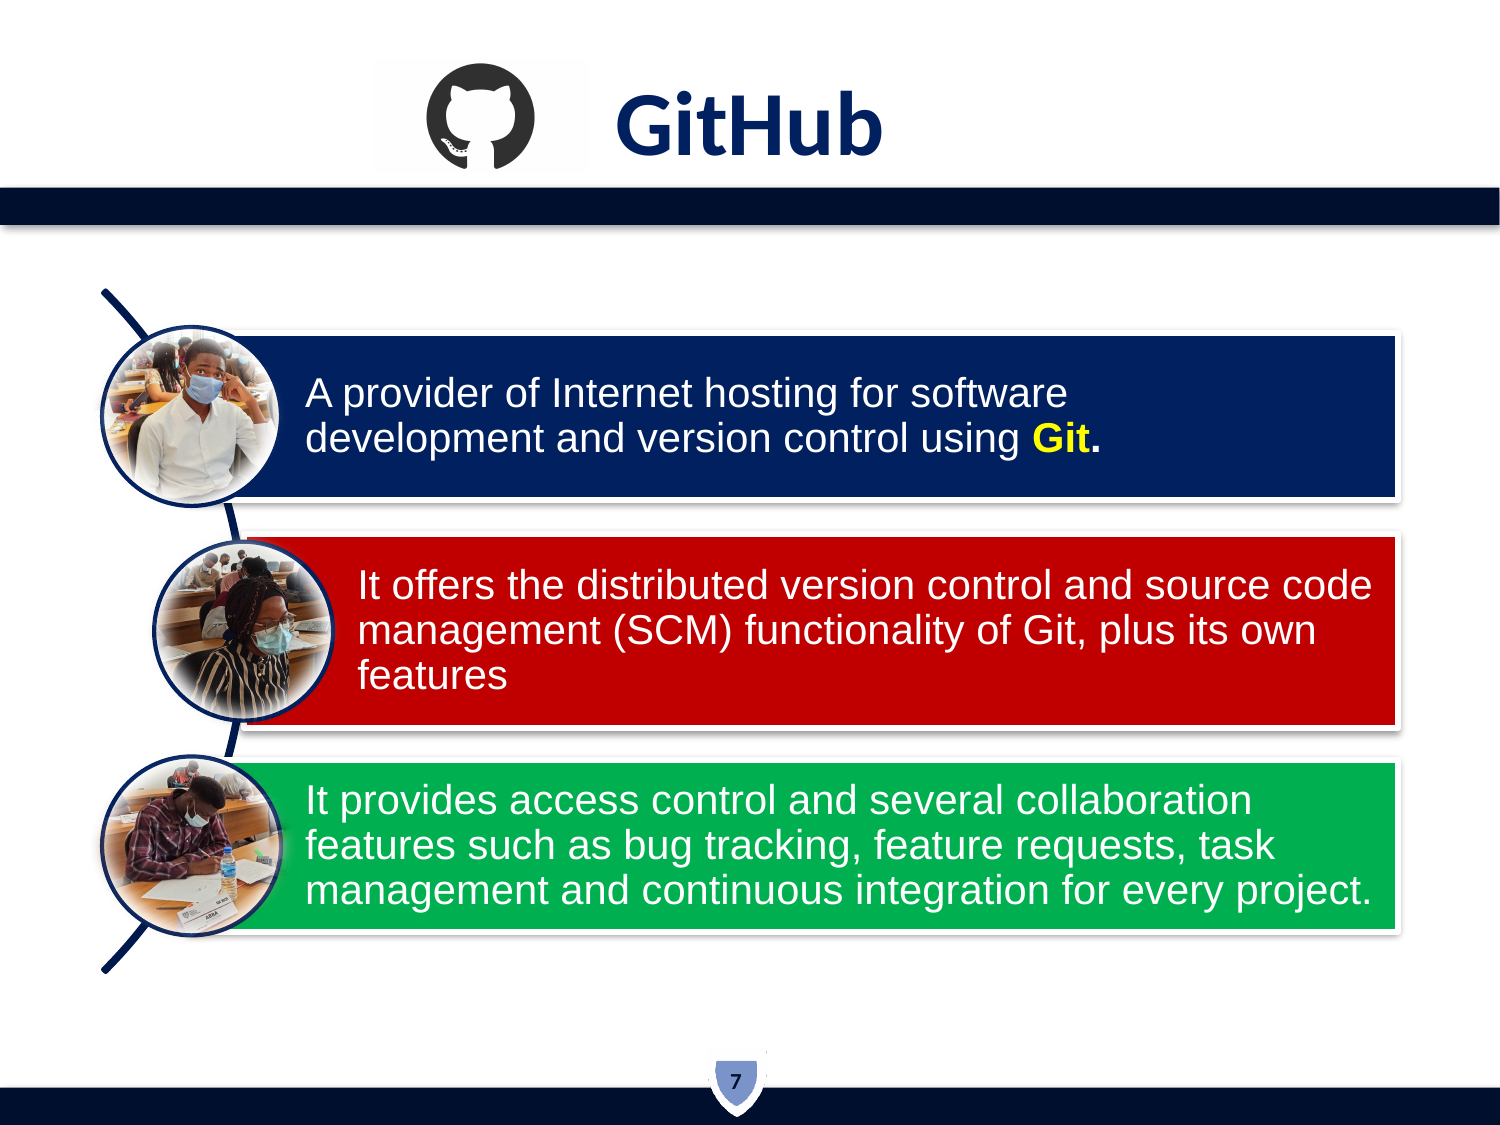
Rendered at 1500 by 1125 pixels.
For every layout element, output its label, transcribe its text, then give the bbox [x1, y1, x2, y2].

title GitHub [75, 24, 1425, 213]
picture [142, 524, 344, 735]
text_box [91, 273, 1408, 990]
picture [88, 315, 292, 515]
picture [85, 745, 302, 949]
picture [706, 1110, 767, 1117]
slide_number 7 [704, 1050, 768, 1110]
picture [372, 59, 589, 174]
